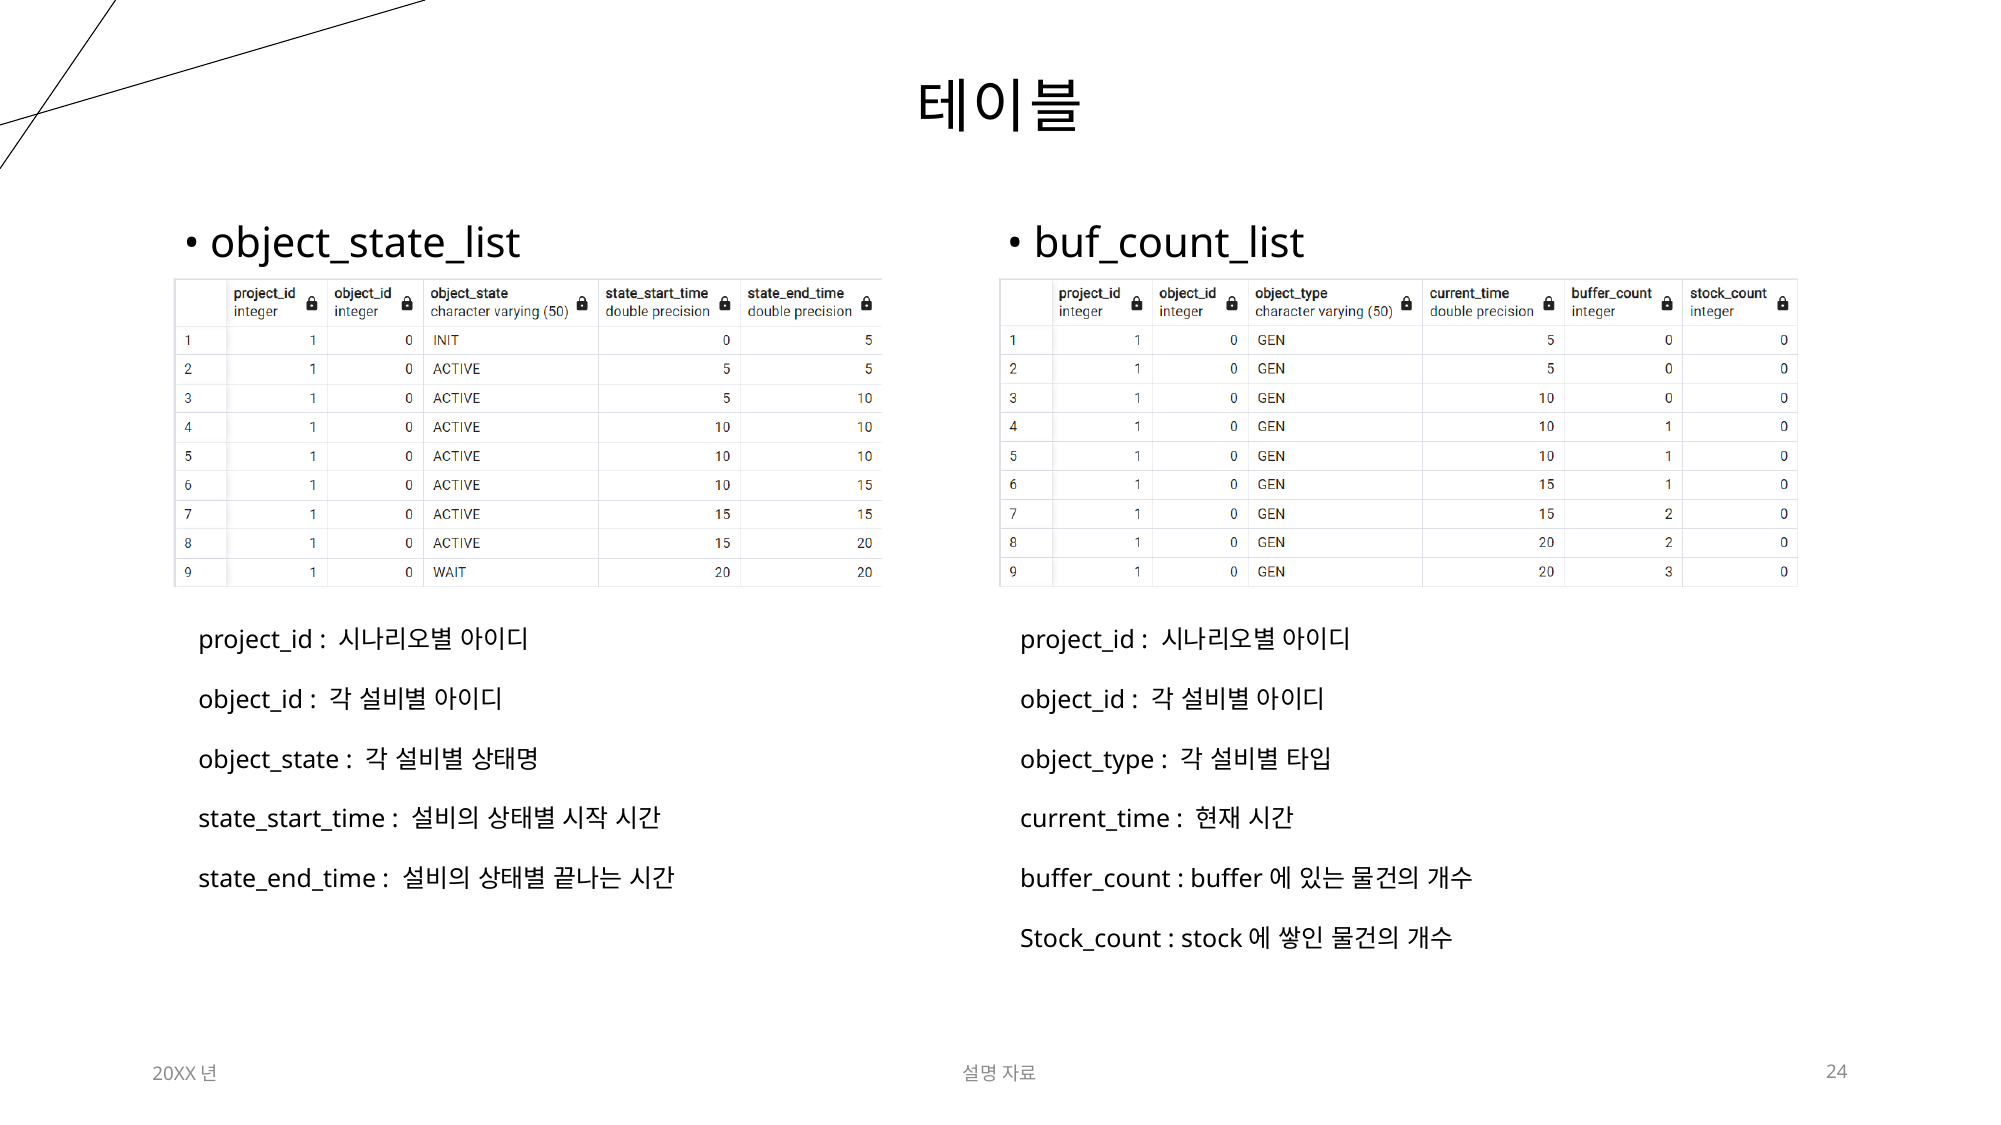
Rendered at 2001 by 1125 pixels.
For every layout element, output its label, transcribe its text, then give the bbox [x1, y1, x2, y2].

text_box project_id : 시나리오별 아이디 object_id : 각 설비별 아이디 object_state : 각 설비별 상태명 state_start_time : 설비의 상태별 시작 시간 state_end_time : 설비의 상태별 끝나는 시간 [183, 587, 691, 901]
text_box • buf_count_list [992, 208, 1320, 273]
text_box 테이블 [137, 0, 1863, 218]
picture [999, 278, 1798, 587]
footer 설명 자료 [662, 1042, 1338, 1103]
text_box project_id : 시나리오별 아이디 object_id : 각 설비별 아이디 object_type : 각 설비별 타입 current_time : 현재 시간 buffer_count : buffer에 있는 물건의 개수 Stock_count : stock에 쌓인 물건의 개수 [1005, 587, 1490, 961]
slide_number 20XX년 [137, 1042, 588, 1103]
picture [173, 278, 882, 587]
slide_number 24 [1412, 1042, 1863, 1103]
text_box • object_state_list [169, 208, 536, 273]
